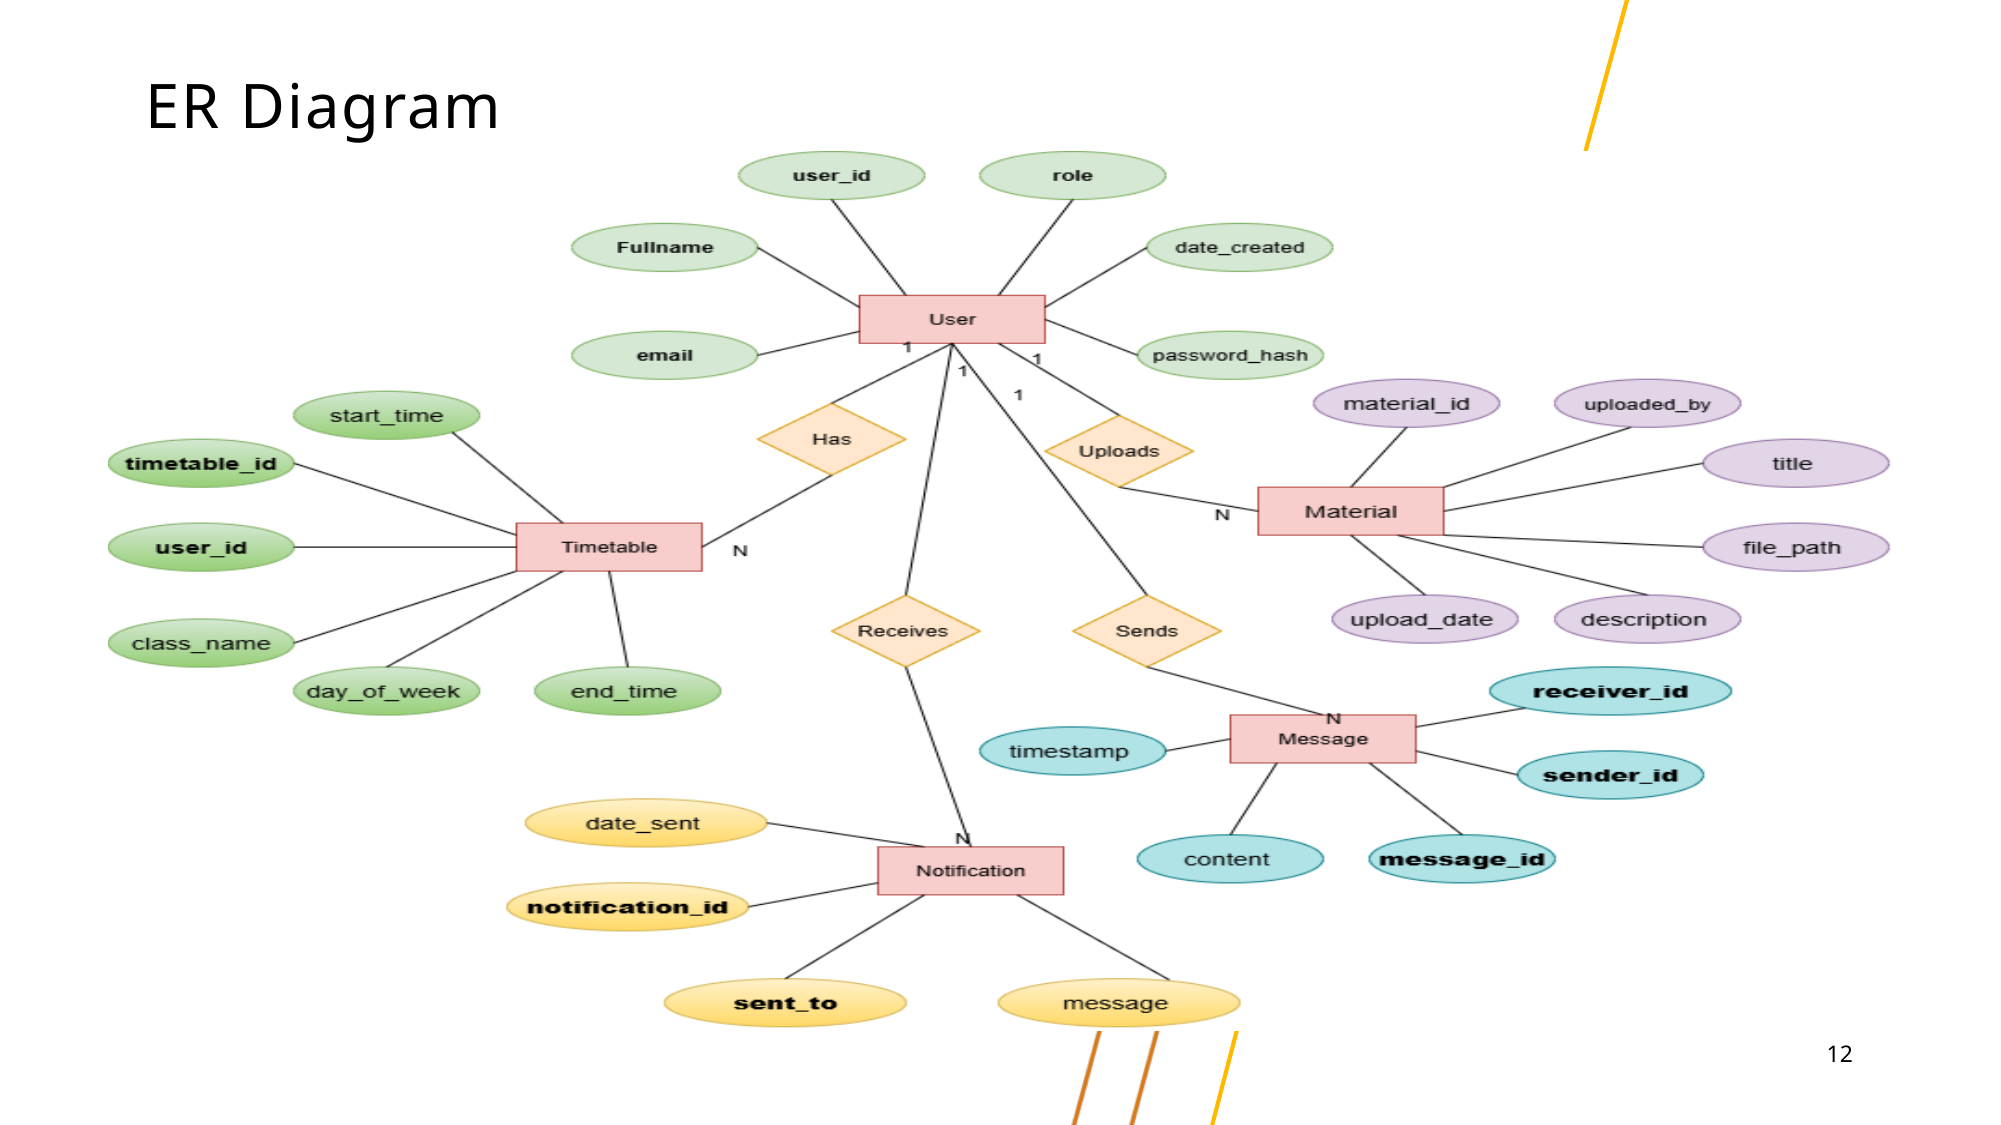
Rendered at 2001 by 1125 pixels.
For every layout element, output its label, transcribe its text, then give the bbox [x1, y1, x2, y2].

text_box [1583, 0, 1630, 149]
slide_number 12 [1766, 1041, 1868, 1092]
title ER Diagram [130, 67, 1597, 149]
picture [108, 151, 1892, 1125]
text_box [1213, 1041, 1237, 1125]
